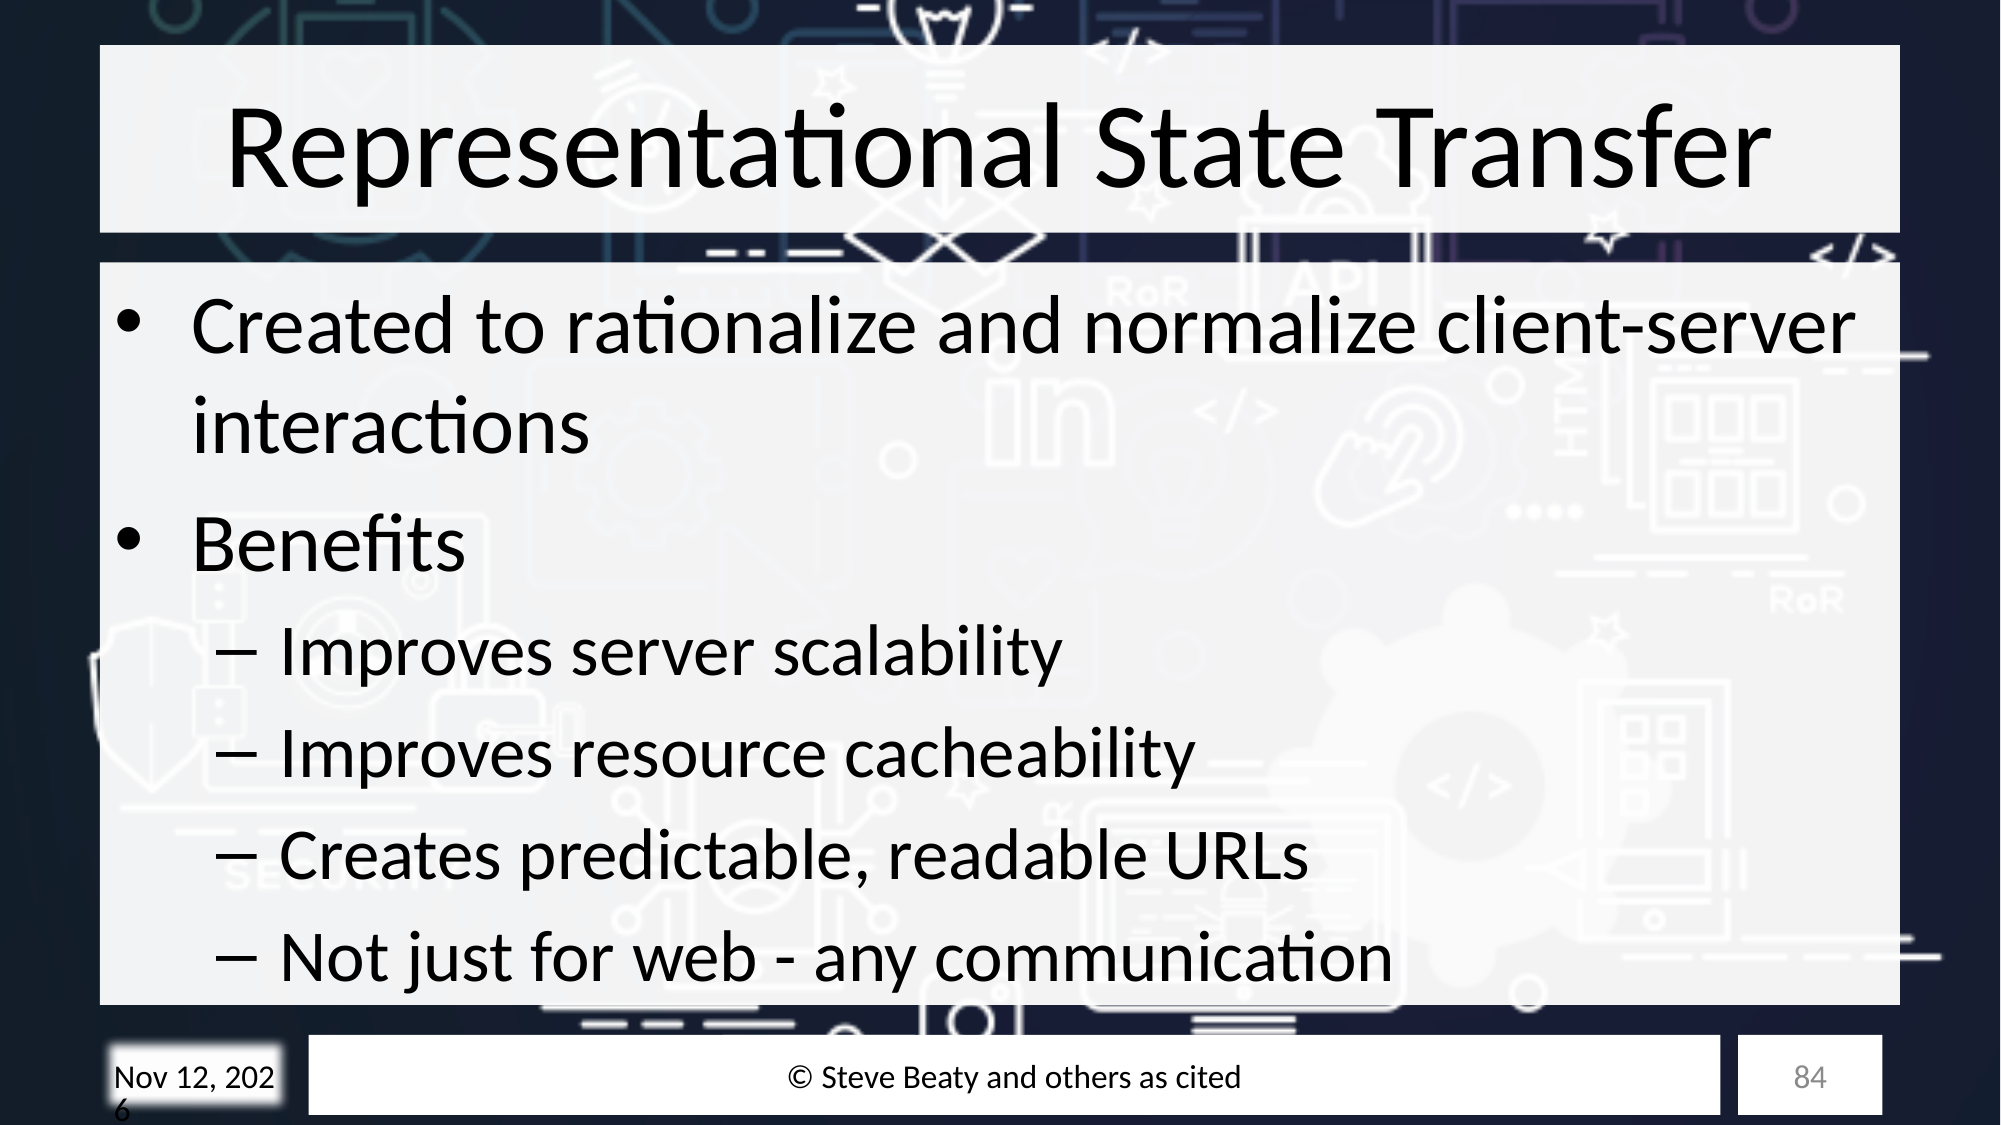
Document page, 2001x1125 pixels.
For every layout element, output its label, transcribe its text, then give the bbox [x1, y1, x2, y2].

slide_number 84 [1738, 1034, 1883, 1115]
picture [0, 0, 2001, 1125]
footer © Steve Beaty and others as cited [308, 1034, 1721, 1115]
list Created to rationalize and normalize client-server interactions Benefits Improves server scalability Improves resource cacheability Creates predictable, readable URLs Not just for web - any communication [99, 262, 1900, 1005]
title Representational State Transfer [99, 45, 1900, 233]
